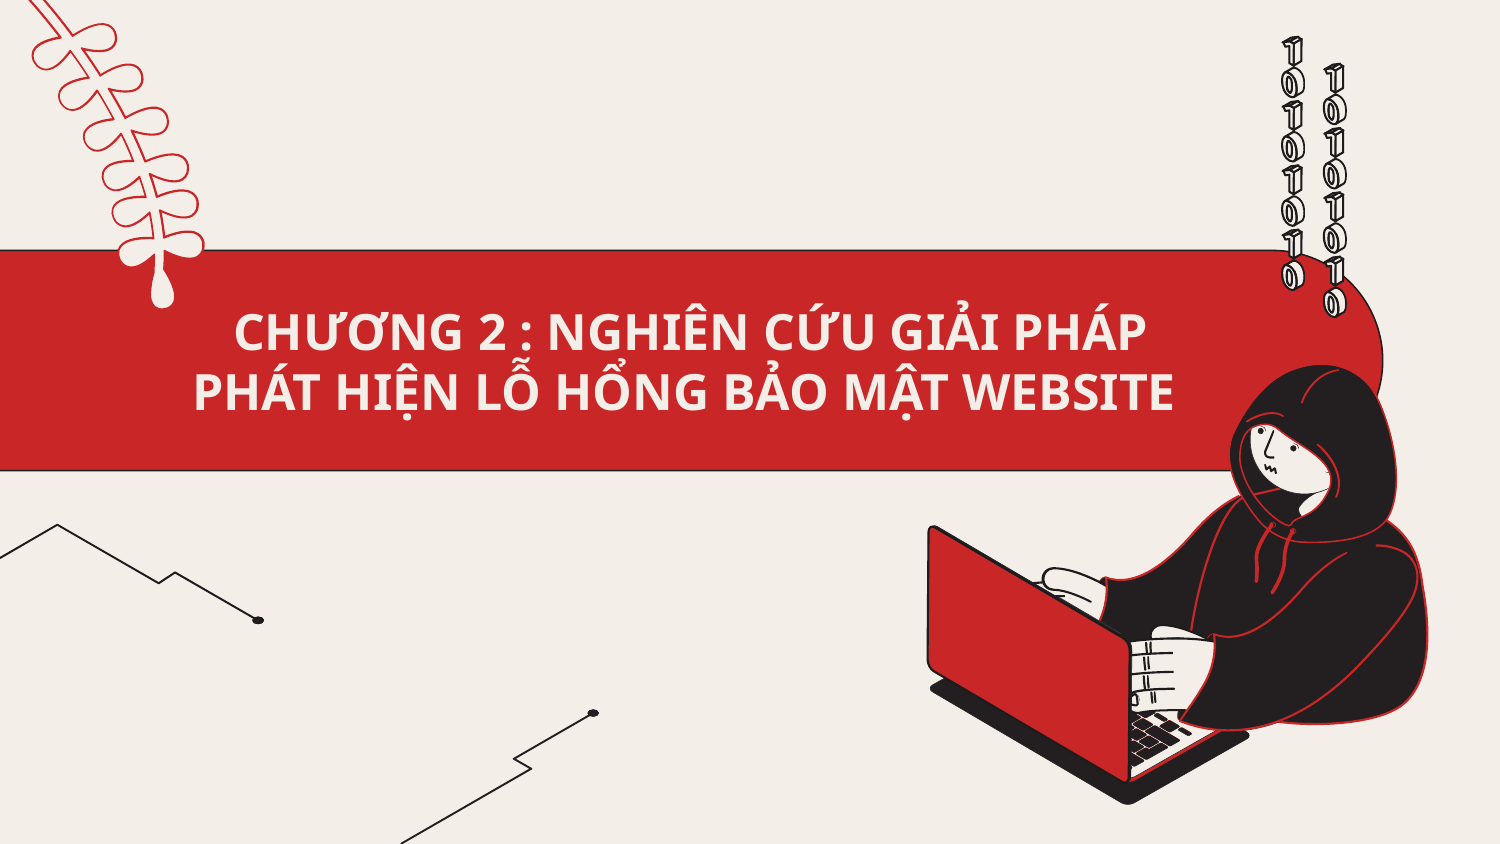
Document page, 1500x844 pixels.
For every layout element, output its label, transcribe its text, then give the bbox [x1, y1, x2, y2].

text_box [243, 250, 1383, 362]
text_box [927, 363, 1441, 805]
title CHƯƠNG 2 : NGHIÊN CỨU GIẢI PHÁP PHÁT HIỆN LỖ HỔNG BẢO MẬT WEBSITE [156, 265, 1226, 457]
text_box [0, 23, 240, 276]
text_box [1281, 36, 1347, 318]
text_box [0, 284, 921, 471]
